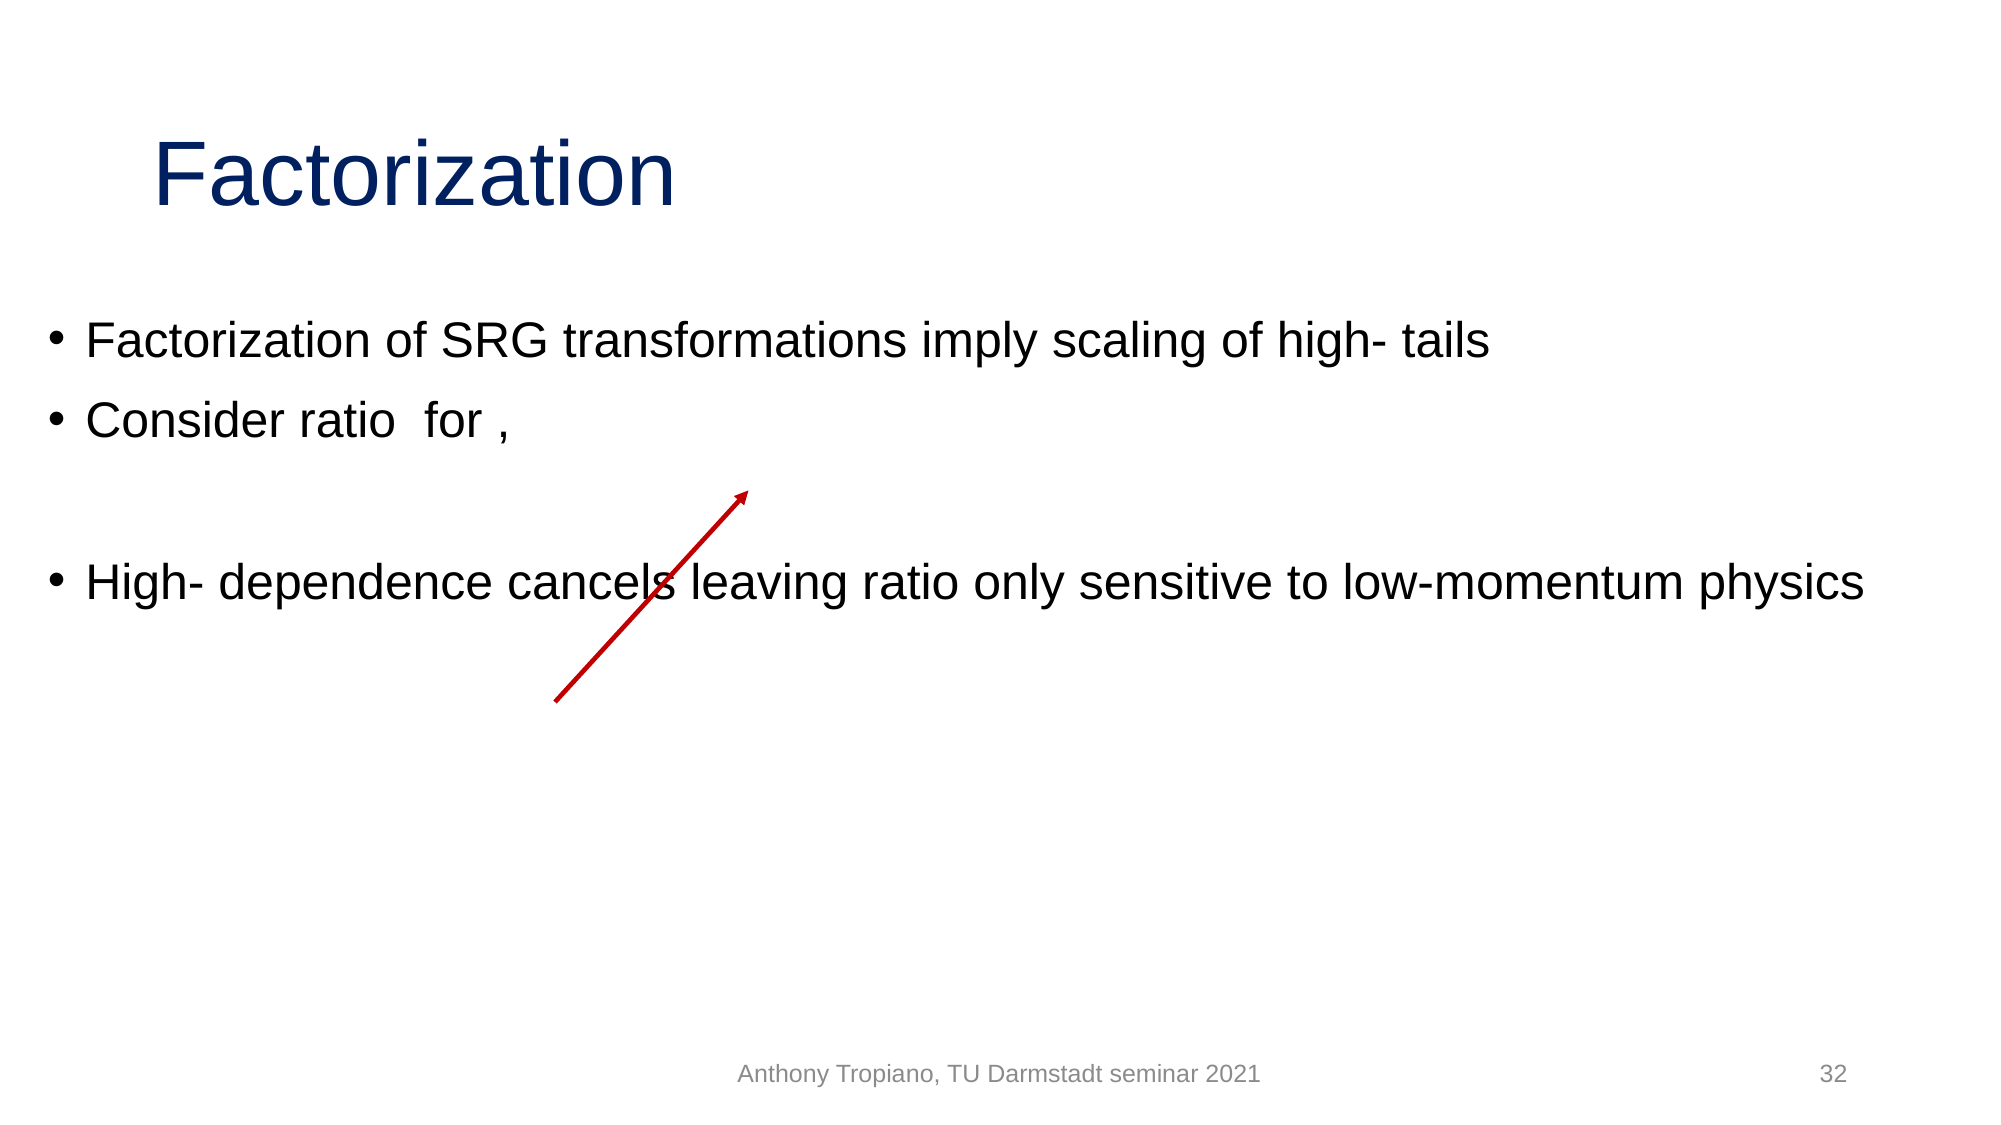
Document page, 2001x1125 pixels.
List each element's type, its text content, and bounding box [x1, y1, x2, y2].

title Factorization [137, 59, 1863, 278]
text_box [554, 490, 749, 702]
footer Anthony Tropiano, TU Darmstadt seminar 2021 [662, 1042, 1338, 1103]
slide_number 32 [1412, 1042, 1863, 1103]
